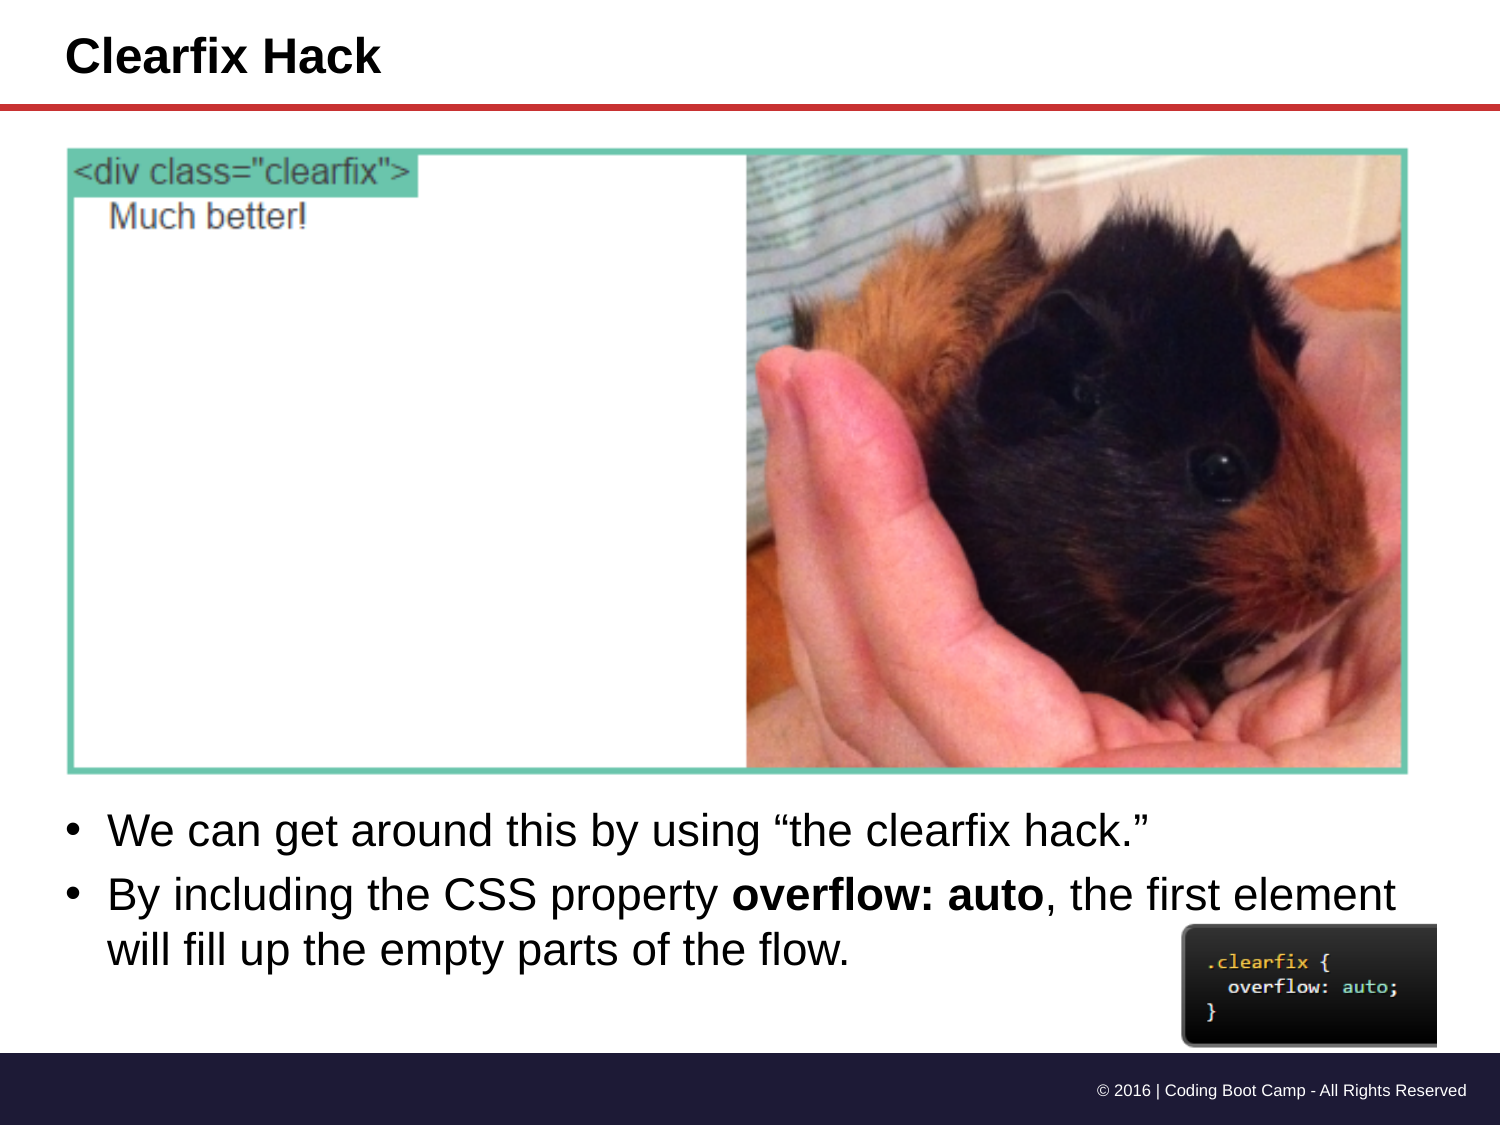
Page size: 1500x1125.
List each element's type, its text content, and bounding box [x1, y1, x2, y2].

picture [1174, 915, 1437, 1049]
text_box We can get around this by using “the clearfix hack.” By including the CSS property overflow: auto, the first element will fill up the empty parts of the flow. [49, 785, 1463, 961]
text_box Clearfix Hack [50, 16, 913, 91]
picture [49, 131, 1424, 795]
